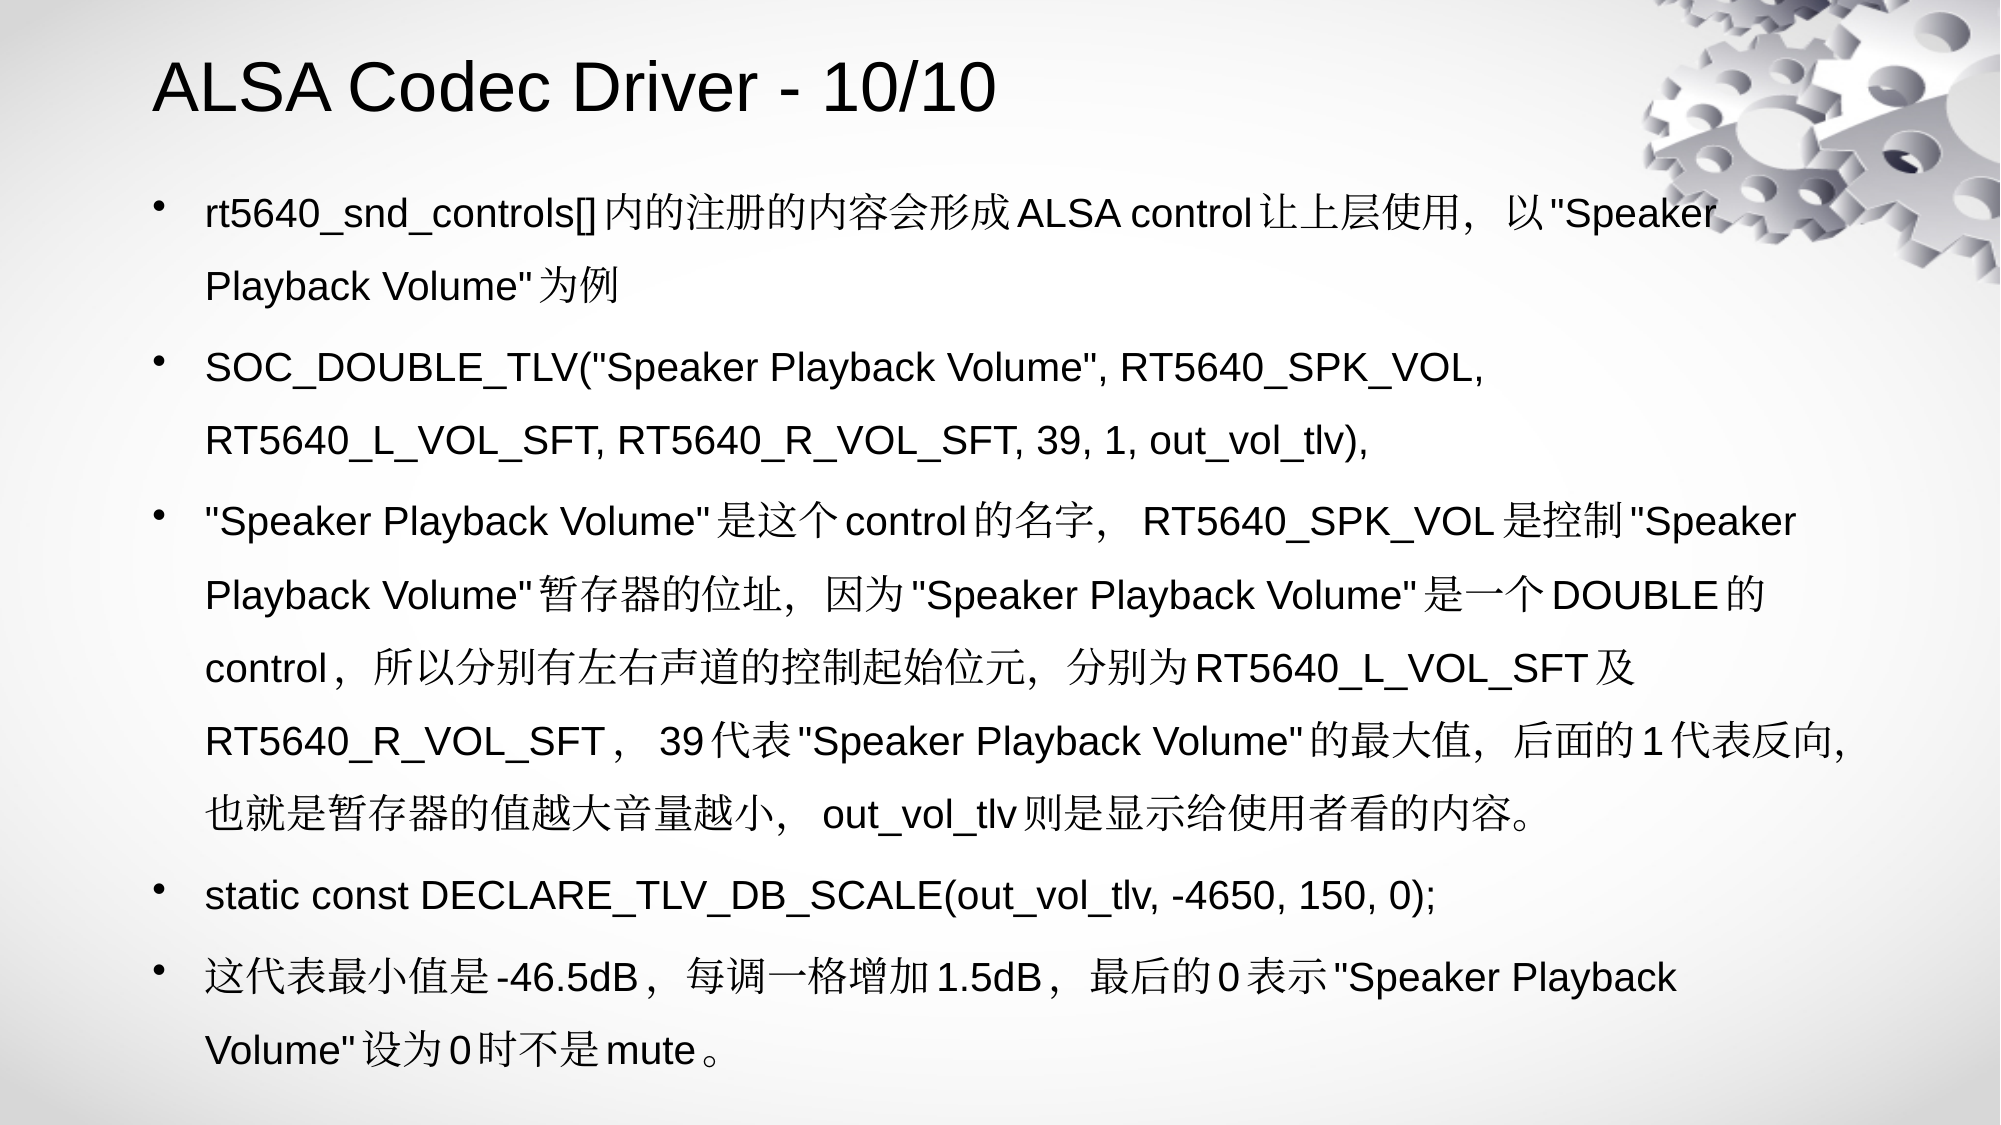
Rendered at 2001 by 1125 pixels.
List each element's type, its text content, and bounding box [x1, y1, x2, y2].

list rt5640_snd_controls[]内的注册的内容会形成ALSA control让上层使用，以"Speaker Playback Volume"为例 SOC_DOUBLE_TLV("Speaker Playback Volume", RT5640_SPK_VOL, RT5640_L_VOL_SFT, RT5640_R_VOL_SFT, 39, 1, out_vol_tlv), "Speaker Playback Volume"是这个control的名字，RT5640_SPK_VOL是控制"Speaker Playback Volume"暂存器的位址，因为"Speaker Playback Volume"是一个DOUBLE的control，所以分别有左右声道的控制起始位元，分别为RT5640_L_VOL_SFT及RT5640_R_VOL_SFT，39代表"Speaker Playback Volume"的最大值，后面的1代表反向，也就是暂存器的值越大音量越小，out_vol_tlv则是显示给使用者看的内容。 static const DECLARE_TLV_DB_SCALE(out_vol_tlv, -4650, 150, 0); 这代表最小值是-46.5dB，每调一格增加1.5dB，最后的0表示"Speaker Playback Volume"设为0时不是mute。 [137, 154, 1863, 1095]
title ALSA Codec Driver - 10/10 [137, 33, 1863, 134]
picture [0, 0, 2000, 1125]
